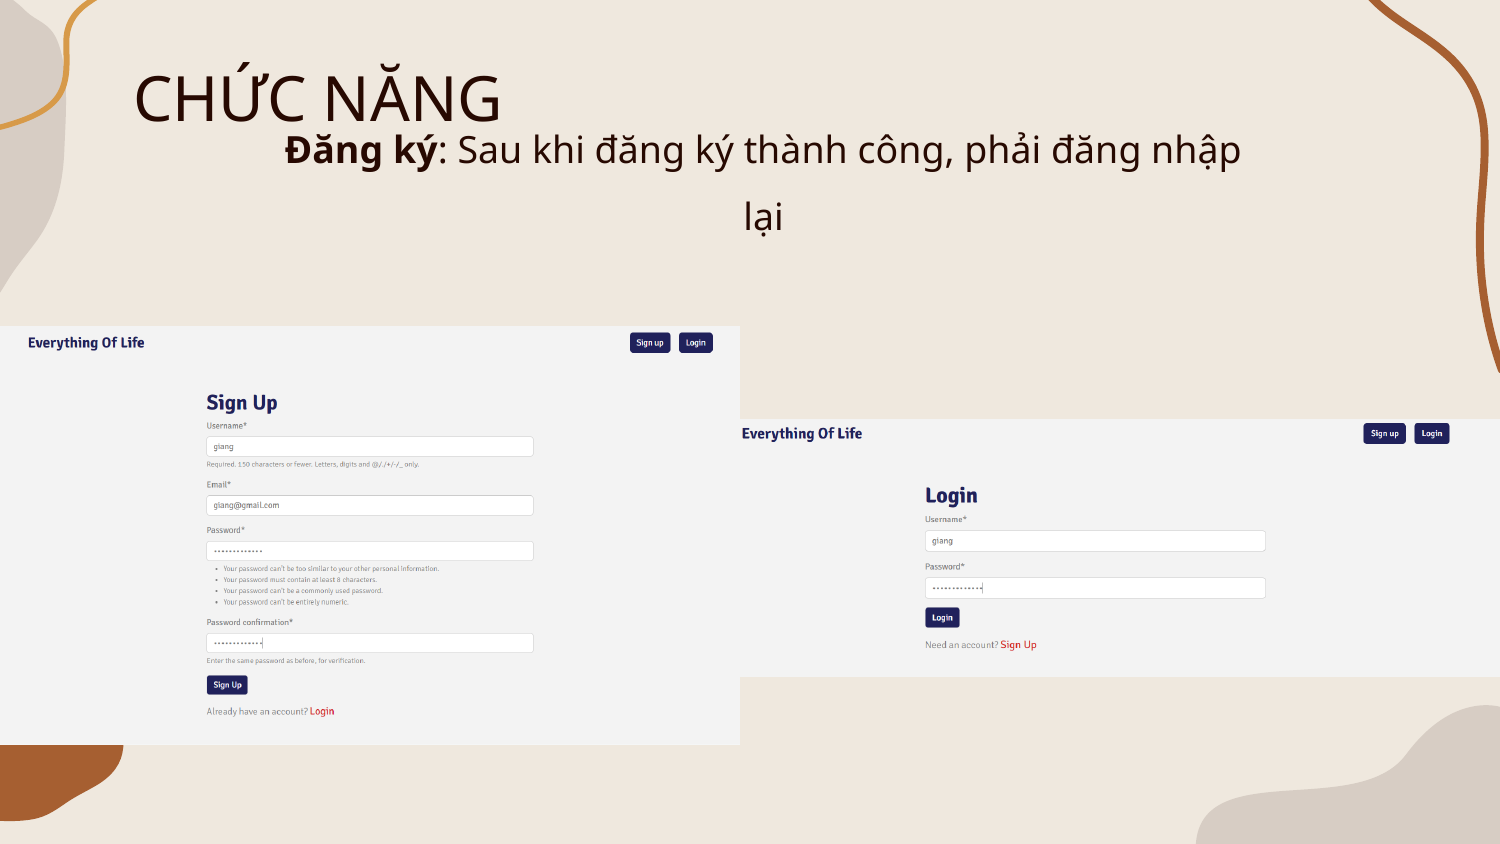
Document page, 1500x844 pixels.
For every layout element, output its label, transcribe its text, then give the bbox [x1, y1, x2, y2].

title CHỨC NĂNG [118, 44, 1382, 145]
picture [0, 326, 1500, 745]
text_box Đăng ký: Sau khi đăng ký thành công, phải đăng nhập lại [180, 145, 1273, 254]
